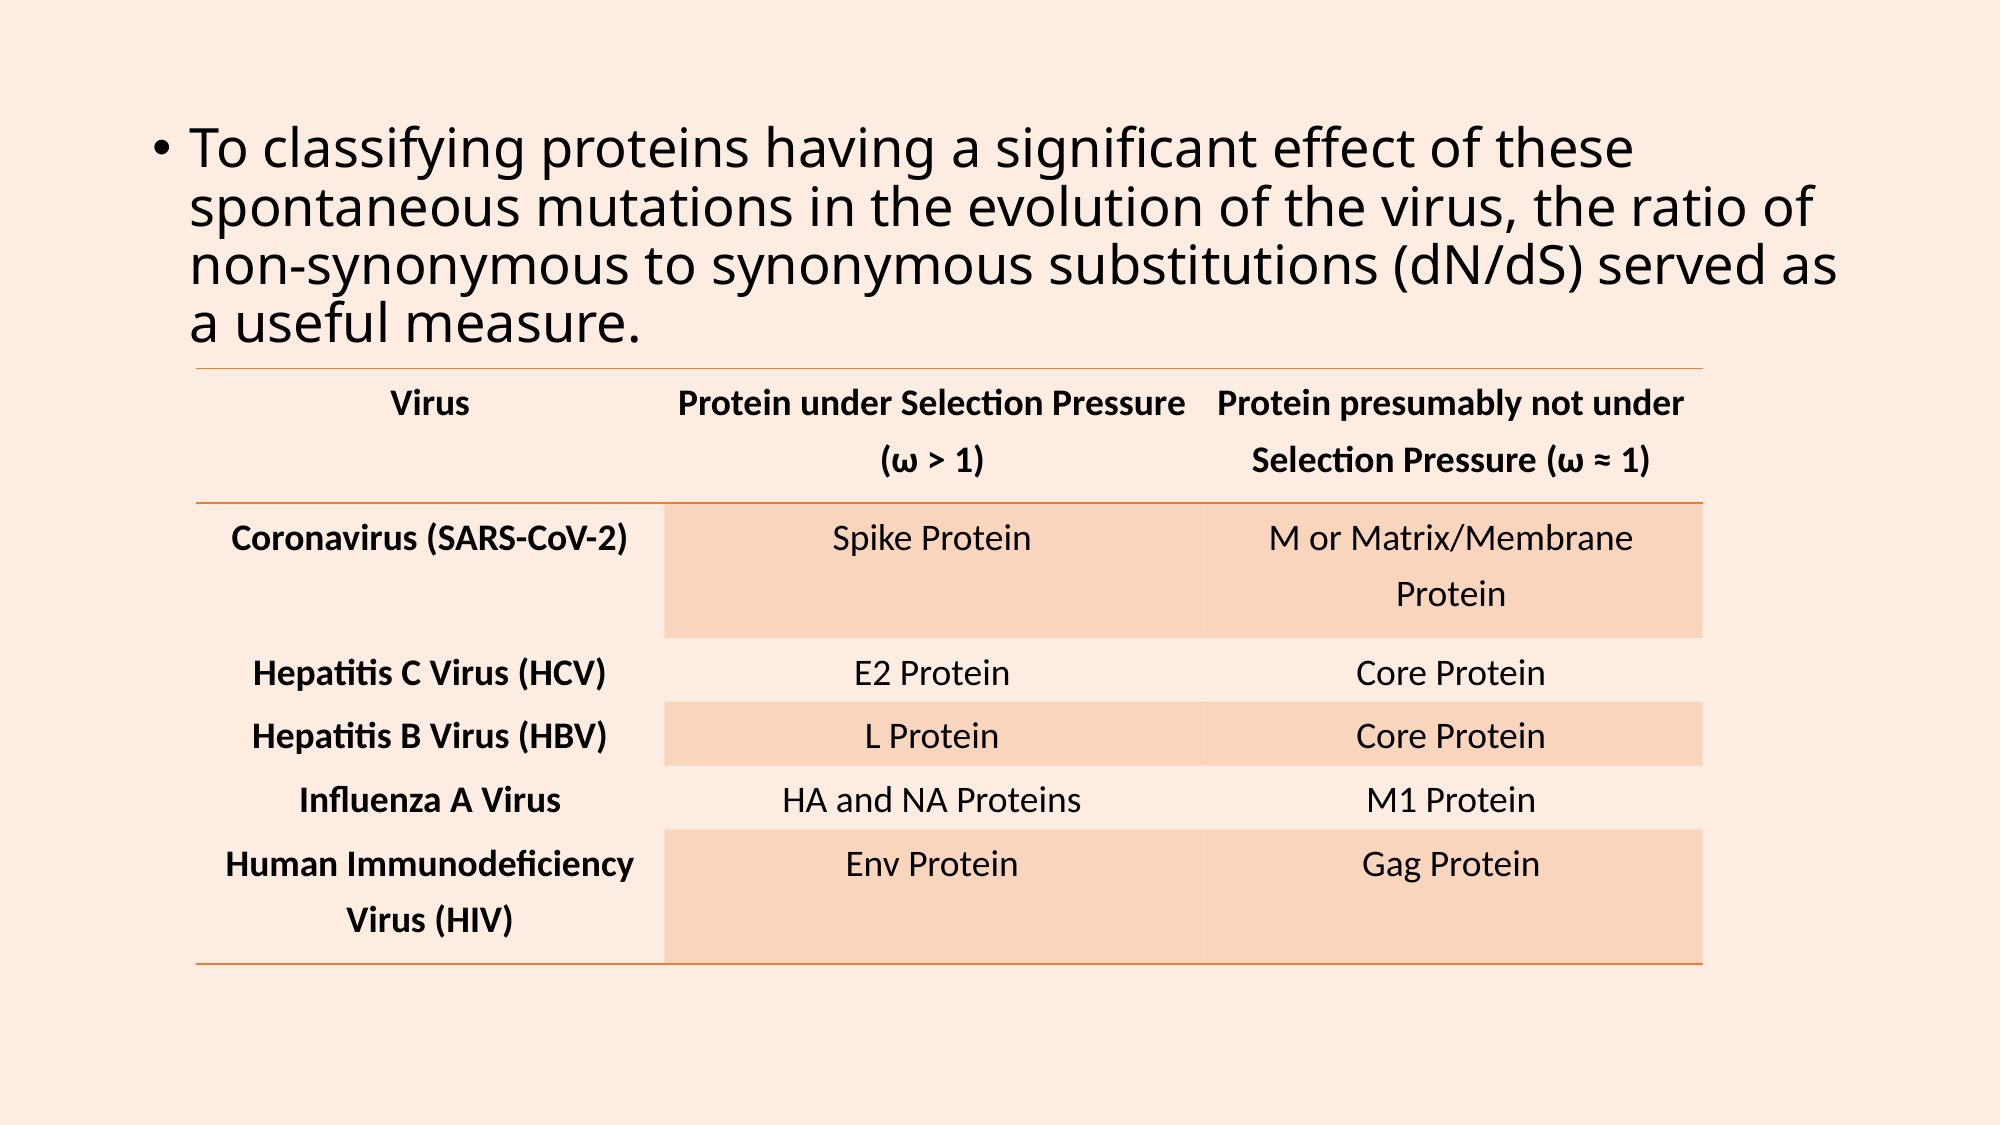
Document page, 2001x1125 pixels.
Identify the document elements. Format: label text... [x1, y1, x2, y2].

table_cell Human Immunodeficiency Virus (HIV) [196, 829, 664, 963]
table_cell L Protein [664, 702, 1200, 766]
table_header Protein presumably not under Selection Pressure (ω ≈ 1) [1200, 369, 1703, 502]
table_header Protein under Selection Pressure (ω > 1) [664, 369, 1200, 502]
table_cell Influenza A Virus [196, 766, 664, 829]
table_cell Coronavirus (SARS-CoV-2) [196, 504, 664, 638]
table_cell Hepatitis C Virus (HCV) [196, 638, 664, 702]
table_header Virus [196, 369, 664, 502]
table_cell E2 Protein [664, 638, 1200, 702]
table_cell M1 Protein [1200, 766, 1703, 829]
table_cell Core Protein [1200, 702, 1703, 766]
table_cell Core Protein [1200, 638, 1703, 702]
table_cell Gag Protein [1200, 829, 1703, 963]
table_cell Spike Protein [664, 504, 1200, 638]
list To classifying proteins having a significant effect of these spontaneous mutations in the evolution of the virus, the ratio of non-synonymous to synonymous substitutions (dN/dS) served as a useful measure. [137, 113, 1863, 1014]
table_cell Hepatitis B Virus (HBV) [196, 702, 664, 766]
table_cell M or Matrix/Membrane Protein [1200, 504, 1703, 638]
table_cell HA and NA Proteins [664, 766, 1200, 829]
table_cell Env Protein [664, 829, 1200, 963]
